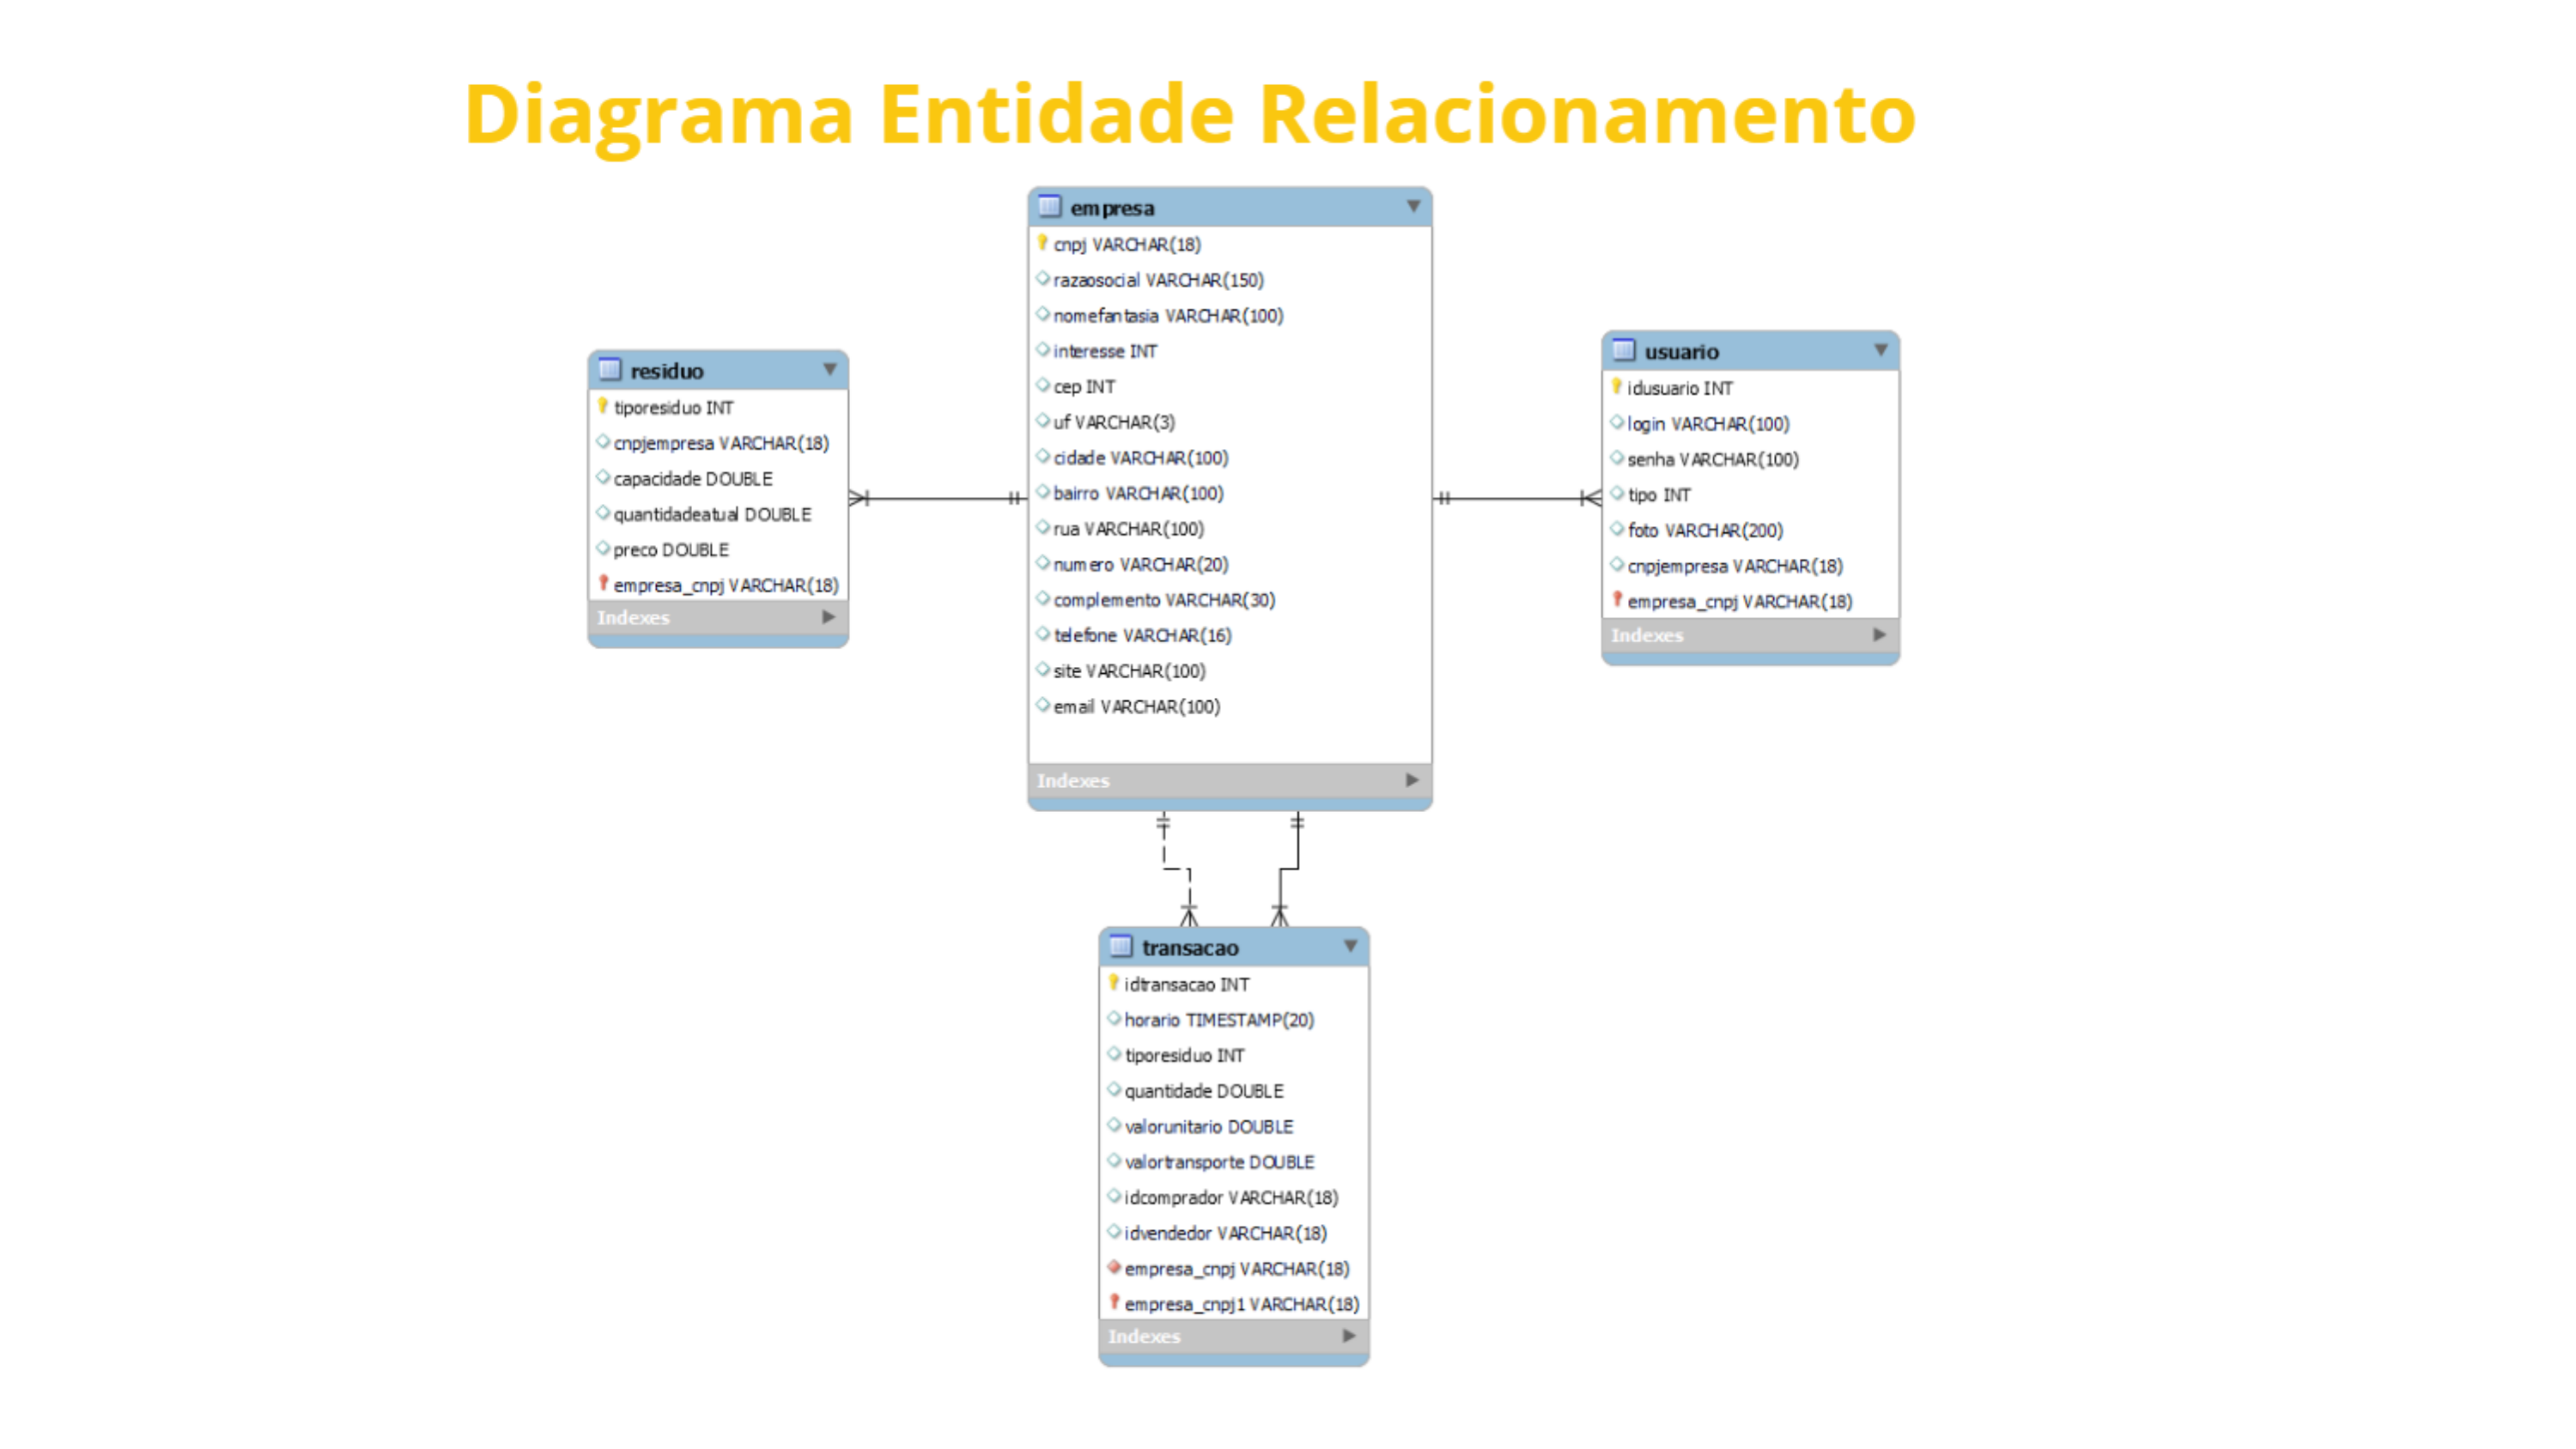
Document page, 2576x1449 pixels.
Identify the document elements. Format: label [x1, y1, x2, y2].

picture [394, 61, 2032, 1402]
